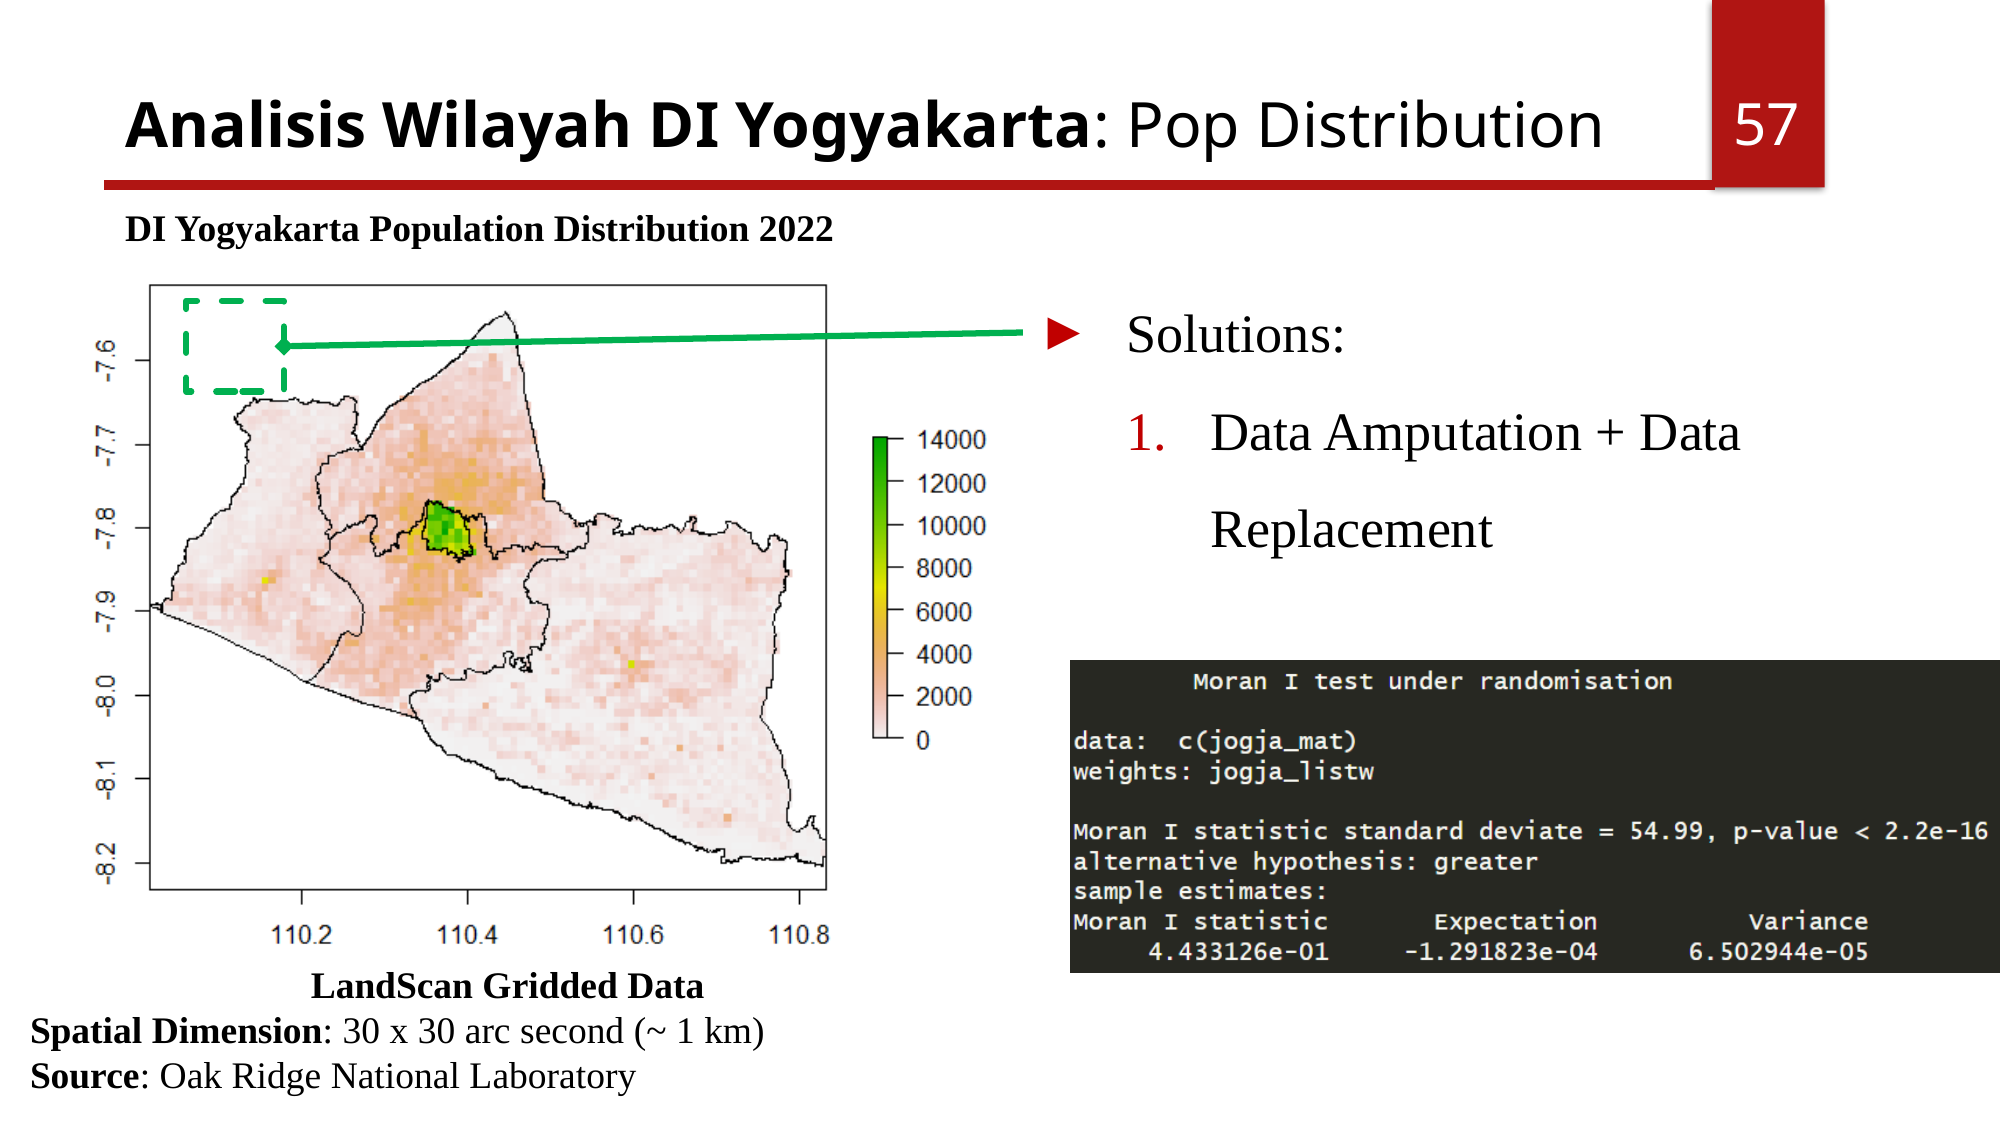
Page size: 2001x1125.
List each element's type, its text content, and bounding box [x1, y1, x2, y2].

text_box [283, 331, 1074, 347]
text_box Analisis Wilayah DI Yogyakarta: Pop Distribution [110, 64, 1700, 181]
picture [1070, 660, 2000, 973]
text_box Solutions: Data Amputation + Data Replacement [1023, 258, 1933, 1063]
text_box DI Yogyakarta Population Distribution 2022 [109, 197, 851, 256]
text_box LandScan Gridded Data Spatial Dimension: 30 x 30 arc second (~ 1 km) Source: Oak Ridge National Laboratory [15, 954, 1000, 1104]
picture [79, 258, 990, 955]
slide_number 57 [1698, 48, 1836, 175]
